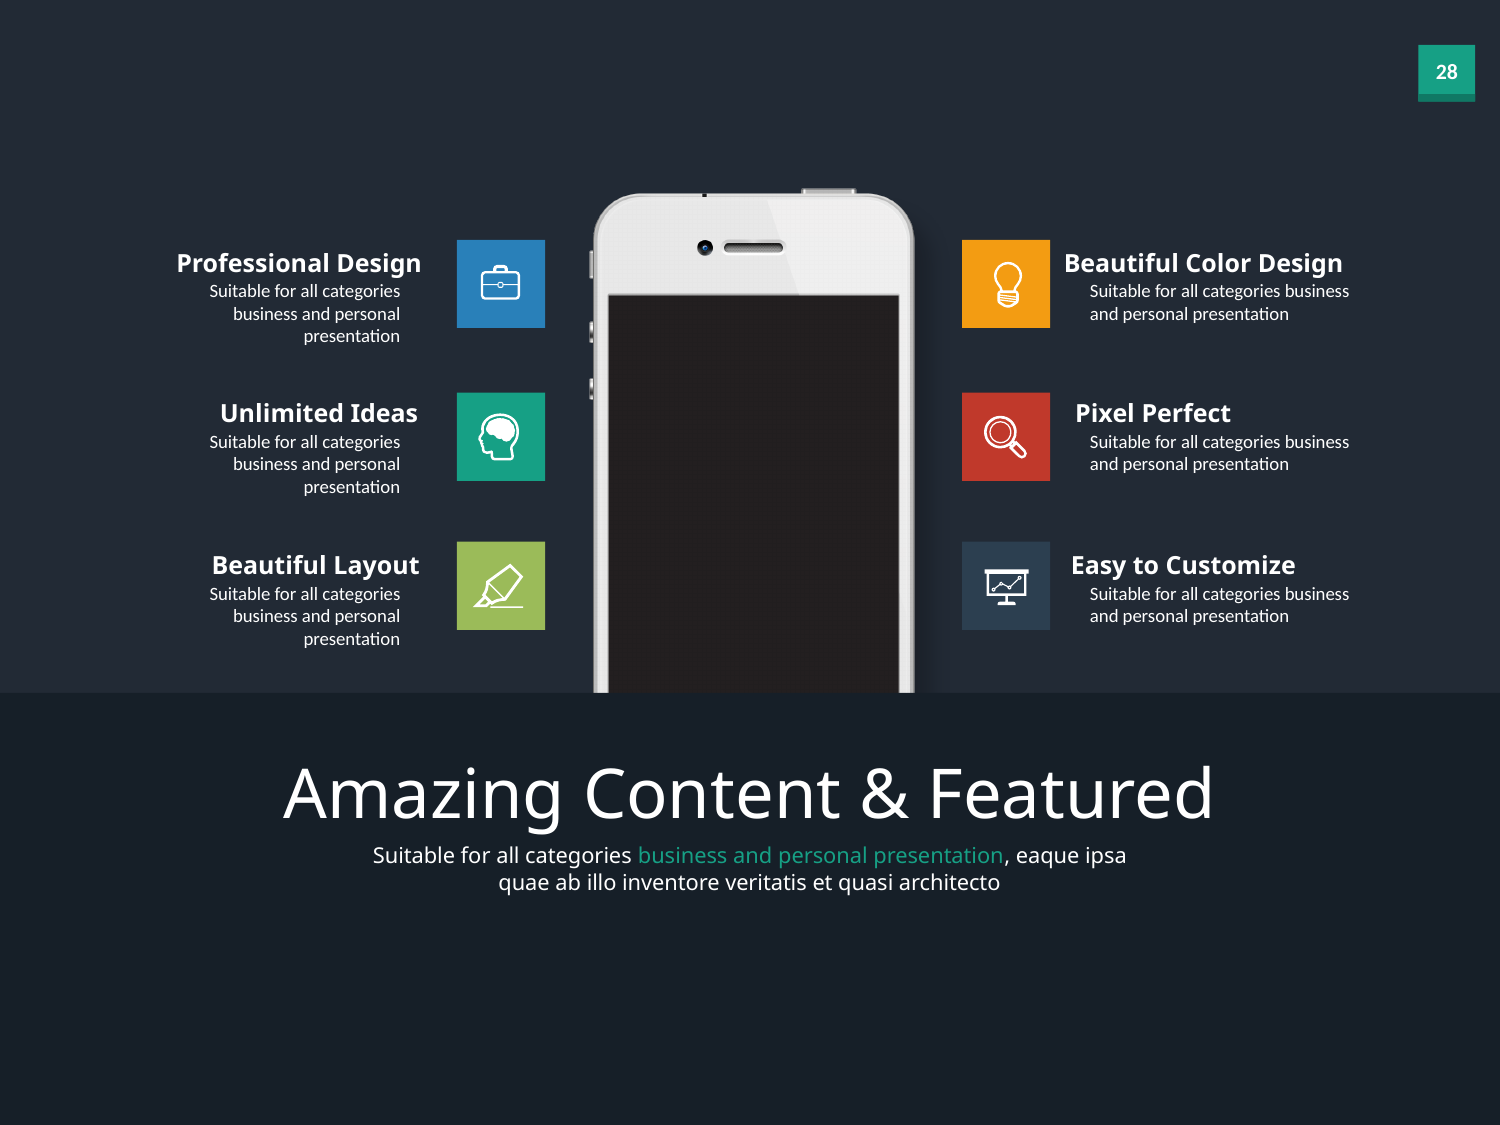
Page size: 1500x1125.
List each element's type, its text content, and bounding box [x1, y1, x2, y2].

text_box Pixel Perfect [1060, 390, 1247, 436]
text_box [472, 563, 524, 608]
text_box [456, 541, 546, 631]
text_box [994, 261, 1023, 308]
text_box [984, 415, 1027, 459]
text_box Beautiful Layout [196, 542, 435, 588]
text_box Suitable for all categories business and personal presentation [1075, 573, 1371, 634]
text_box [477, 413, 520, 461]
text_box Beautiful Color Design [1051, 239, 1359, 285]
text_box [480, 264, 521, 300]
text_box [961, 239, 1051, 329]
text_box Suitable for all categories business and personal presentation [128, 573, 415, 657]
text_box Suitable for all categories business and personal presentation [1075, 271, 1371, 331]
text_box Suitable for all categories business and personal presentation [128, 422, 415, 505]
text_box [984, 569, 1029, 606]
picture [576, 178, 931, 890]
text_box Suitable for all categories business and personal presentation [1075, 421, 1371, 482]
text_box [961, 392, 1051, 482]
text_box Amazing Content & Featured [931, 742, 1231, 840]
text_box [456, 239, 546, 329]
text_box Amazing Content & Featured [269, 742, 576, 840]
text_box Unlimited Ideas [204, 390, 434, 436]
text_box Professional Design [161, 239, 438, 285]
text_box [0, 692, 1500, 1125]
text_box [961, 541, 1051, 631]
text_box Suitable for all categories business and personal presentation [128, 271, 415, 354]
text_box Easy to Customize [1056, 542, 1311, 588]
text_box Suitable for all categories business and personal presentation, eaque ipsa quae ab illo inventore veritatis et quasi architecto [355, 840, 1145, 902]
text_box [456, 392, 546, 482]
